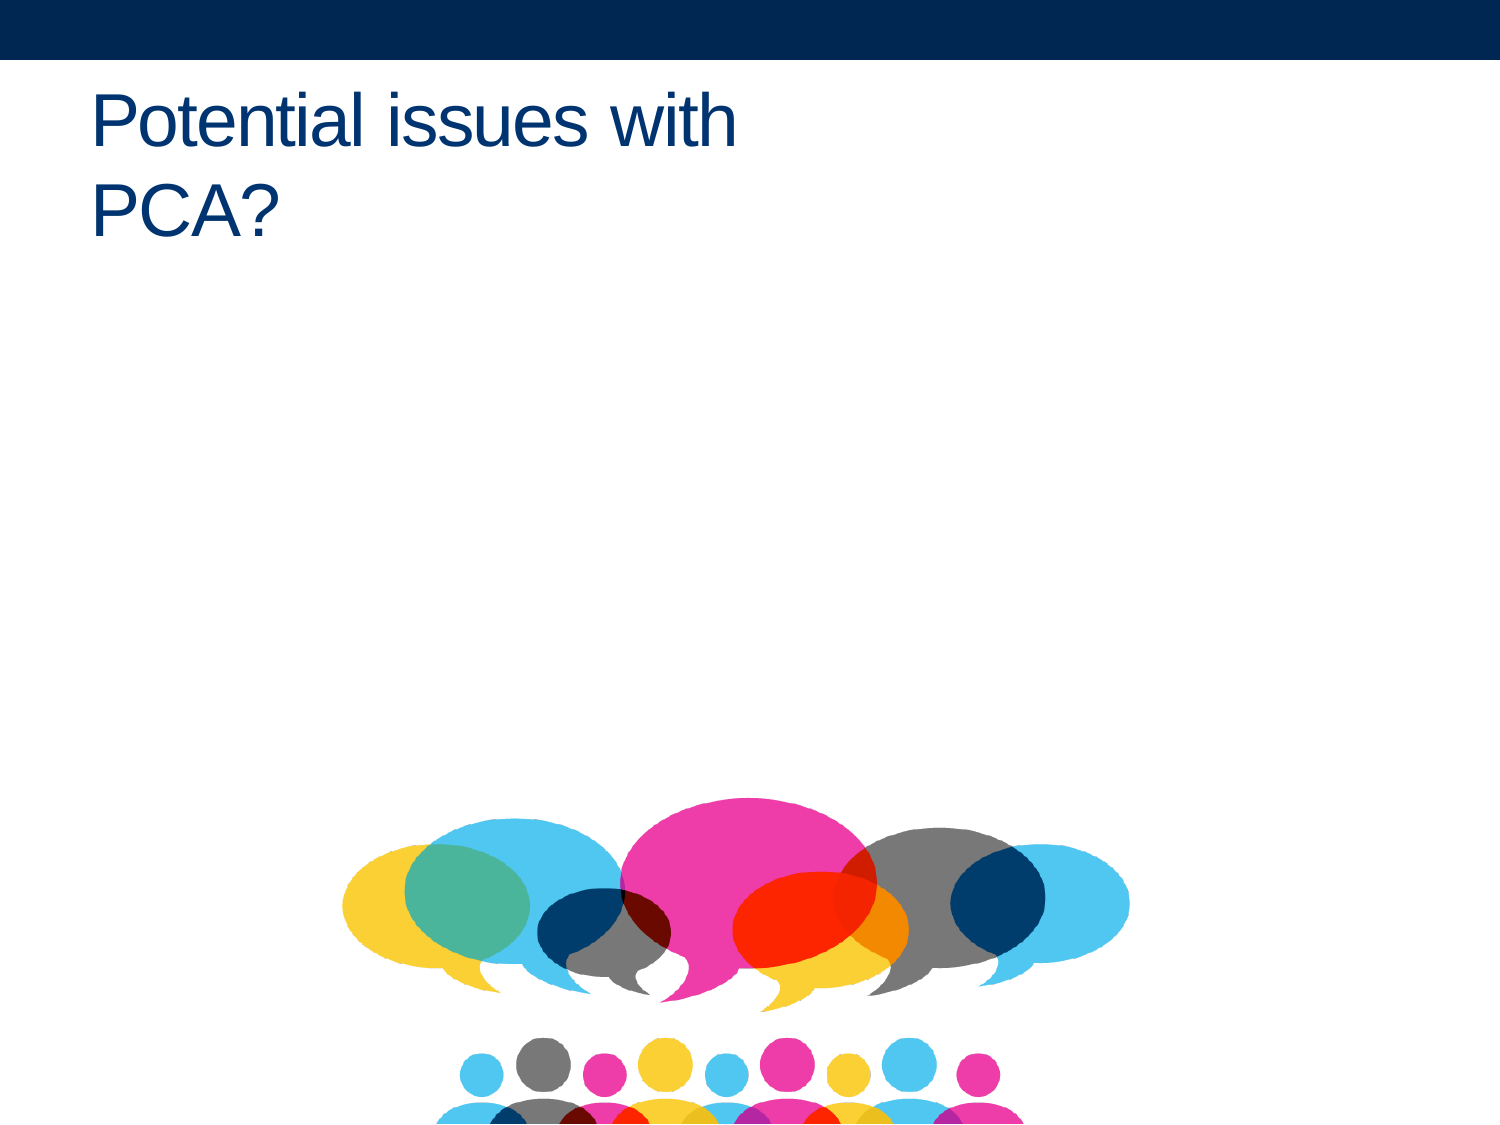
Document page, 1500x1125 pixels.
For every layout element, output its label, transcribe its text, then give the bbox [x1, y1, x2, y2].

title Potential issues with PCA? [87, 69, 934, 260]
picture [325, 787, 1151, 1124]
